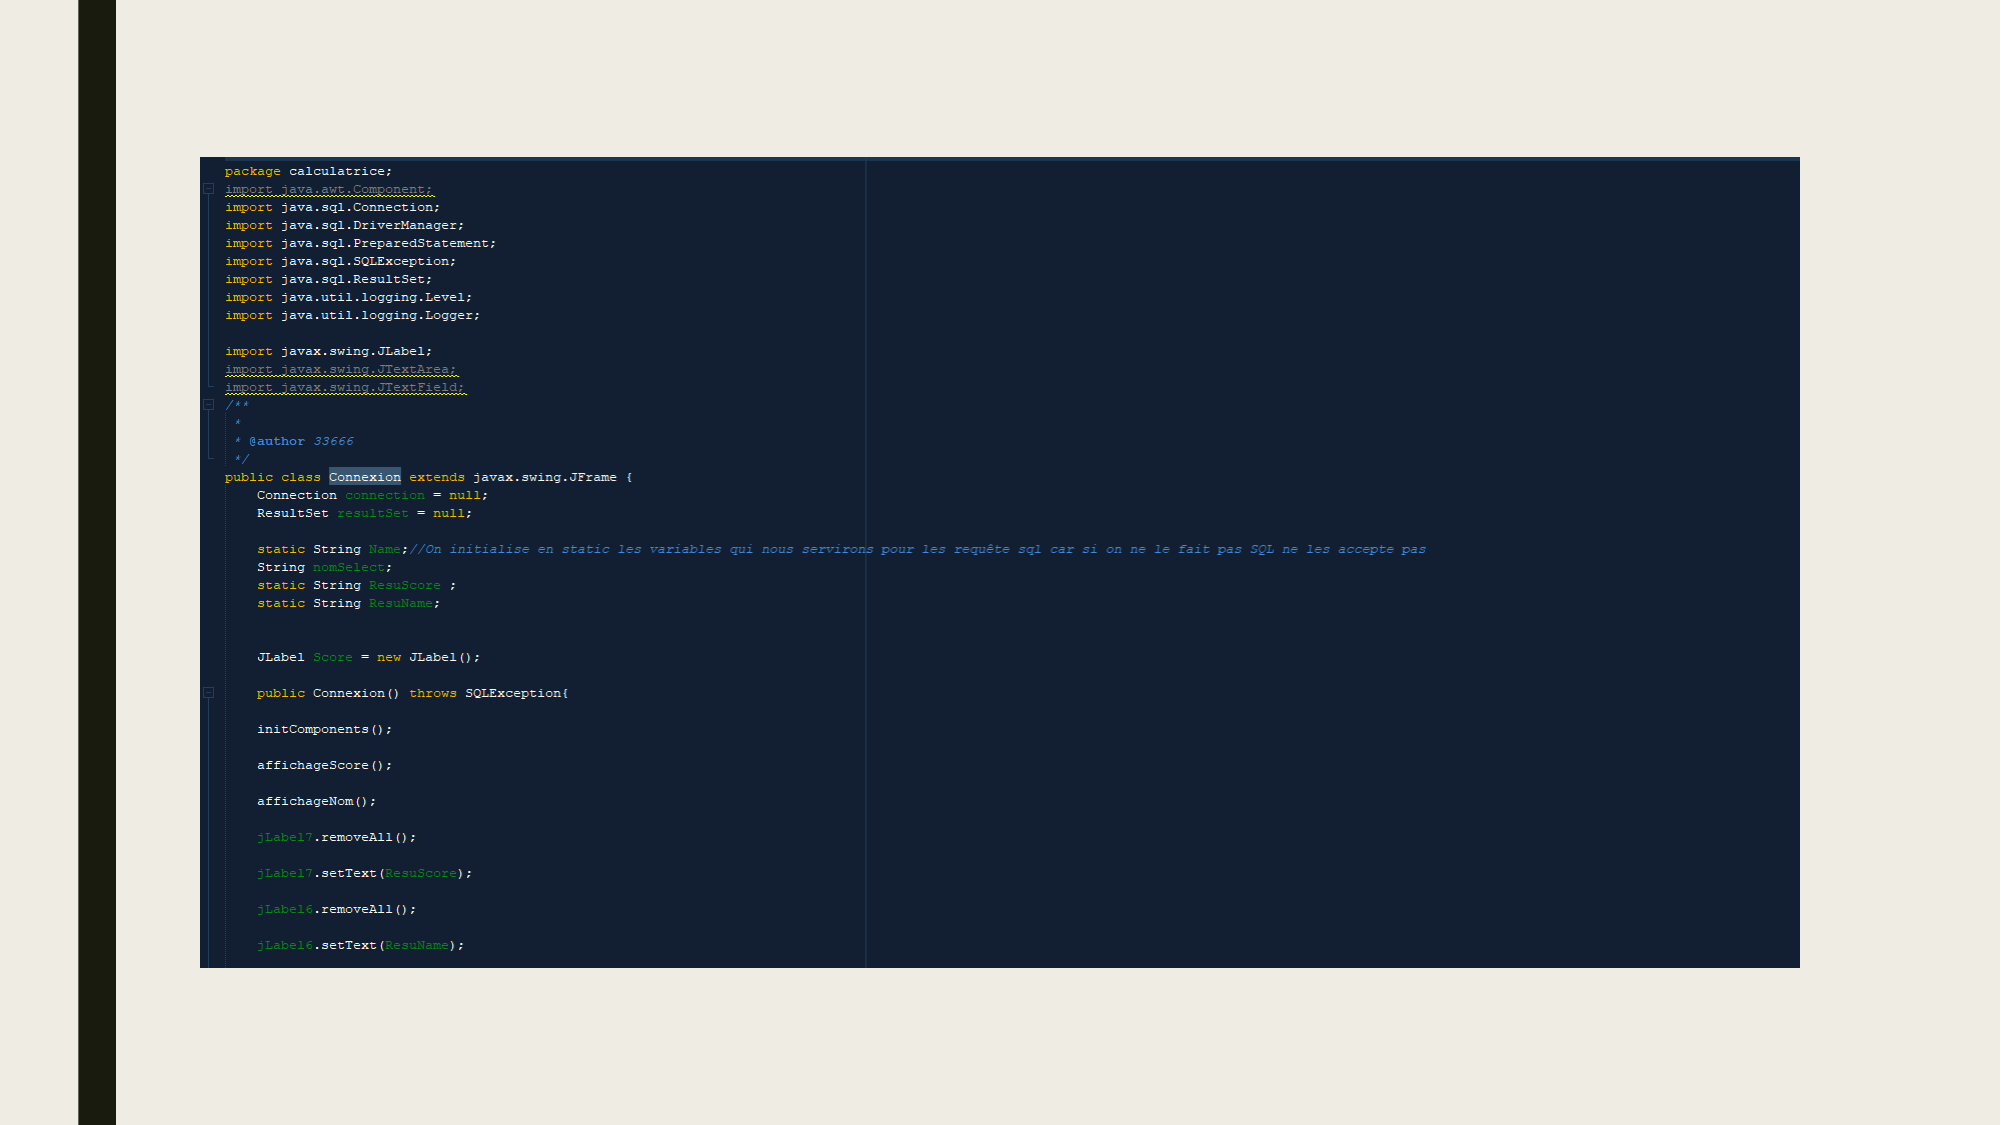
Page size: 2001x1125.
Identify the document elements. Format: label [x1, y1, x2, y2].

list [200, 157, 1800, 968]
